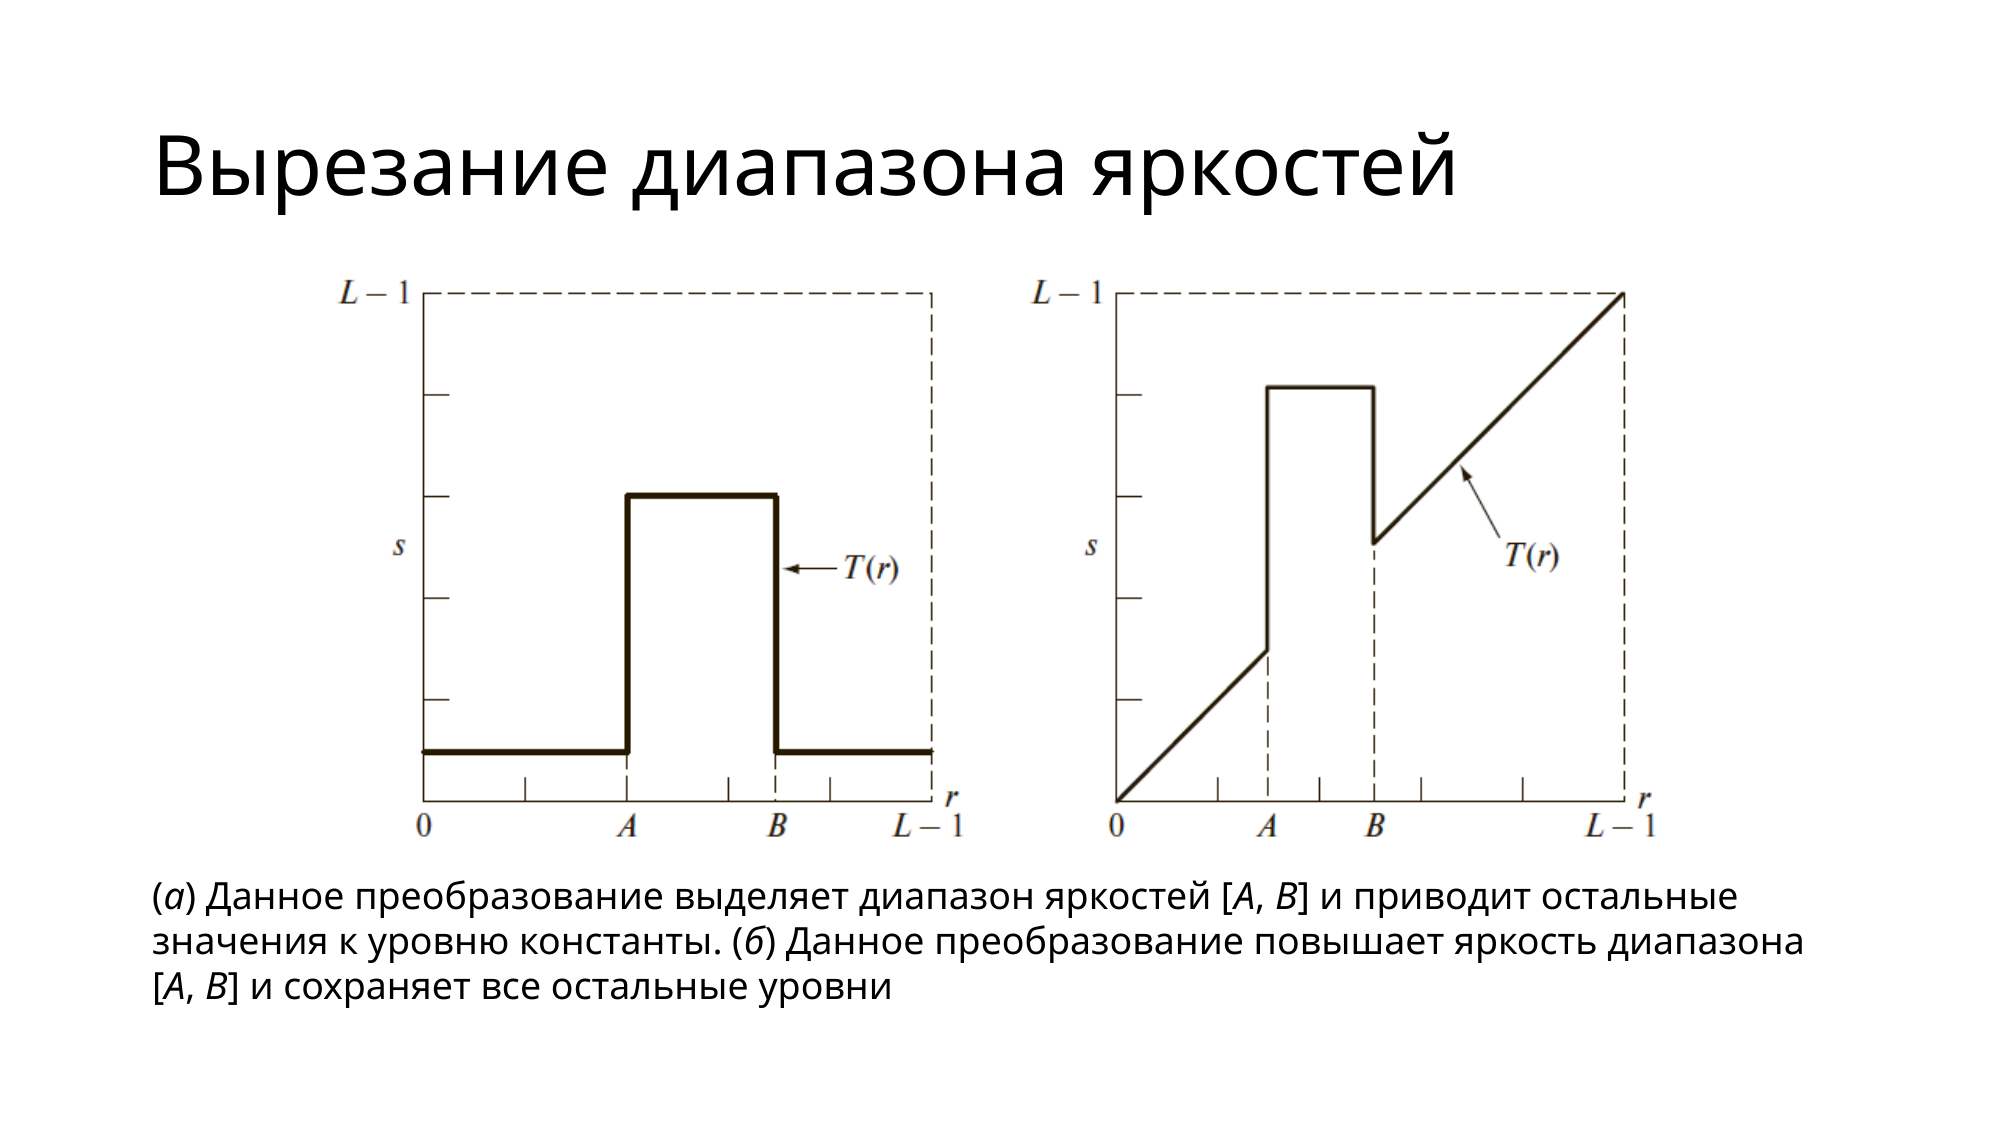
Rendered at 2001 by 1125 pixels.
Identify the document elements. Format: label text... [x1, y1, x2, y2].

text_box (а) Данное преобразование выделяет диапазон яркостей [A, B] и приводит остальные значения к уровню константы. (б) Данное преобразование повышает яркость диапазона [A, B] и сохраняет все остальные уровни [137, 864, 1863, 1015]
title Вырезание диапазона яркостей [137, 59, 1863, 278]
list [312, 260, 1688, 865]
